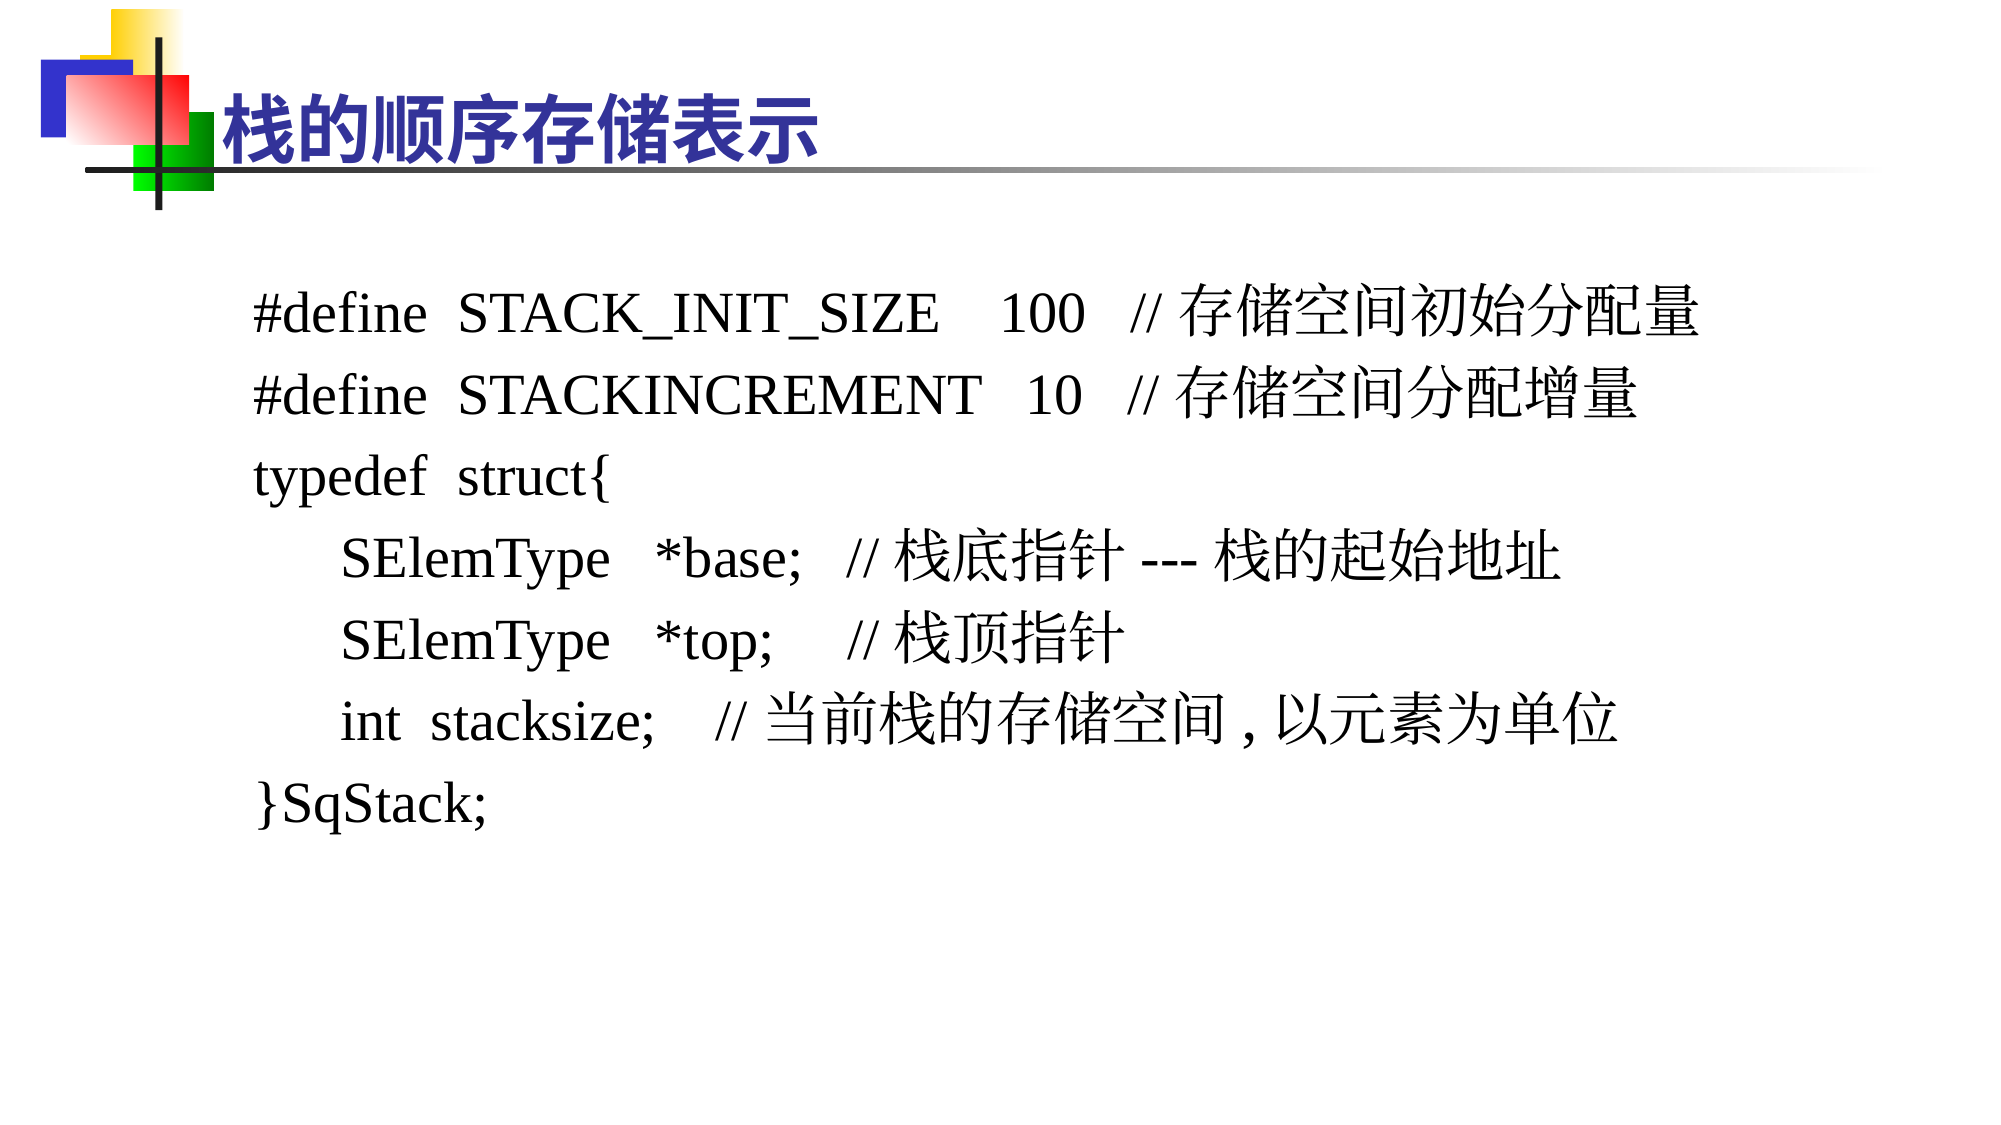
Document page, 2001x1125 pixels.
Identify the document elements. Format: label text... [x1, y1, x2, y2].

title 栈的顺序存储表示 [206, 75, 1482, 162]
list #define STACK_INIT_SIZE 100 //存储空间初始分配量 #define STACKINCREMENT 10 //存储空间分配增量 typedef struct{ SElemType *base; //栈底指针---栈的起始地址 SElemType *top; //栈顶指针 int stacksize; //当前栈的存储空间,以元素为单位 }SqStack; [238, 266, 1820, 1095]
